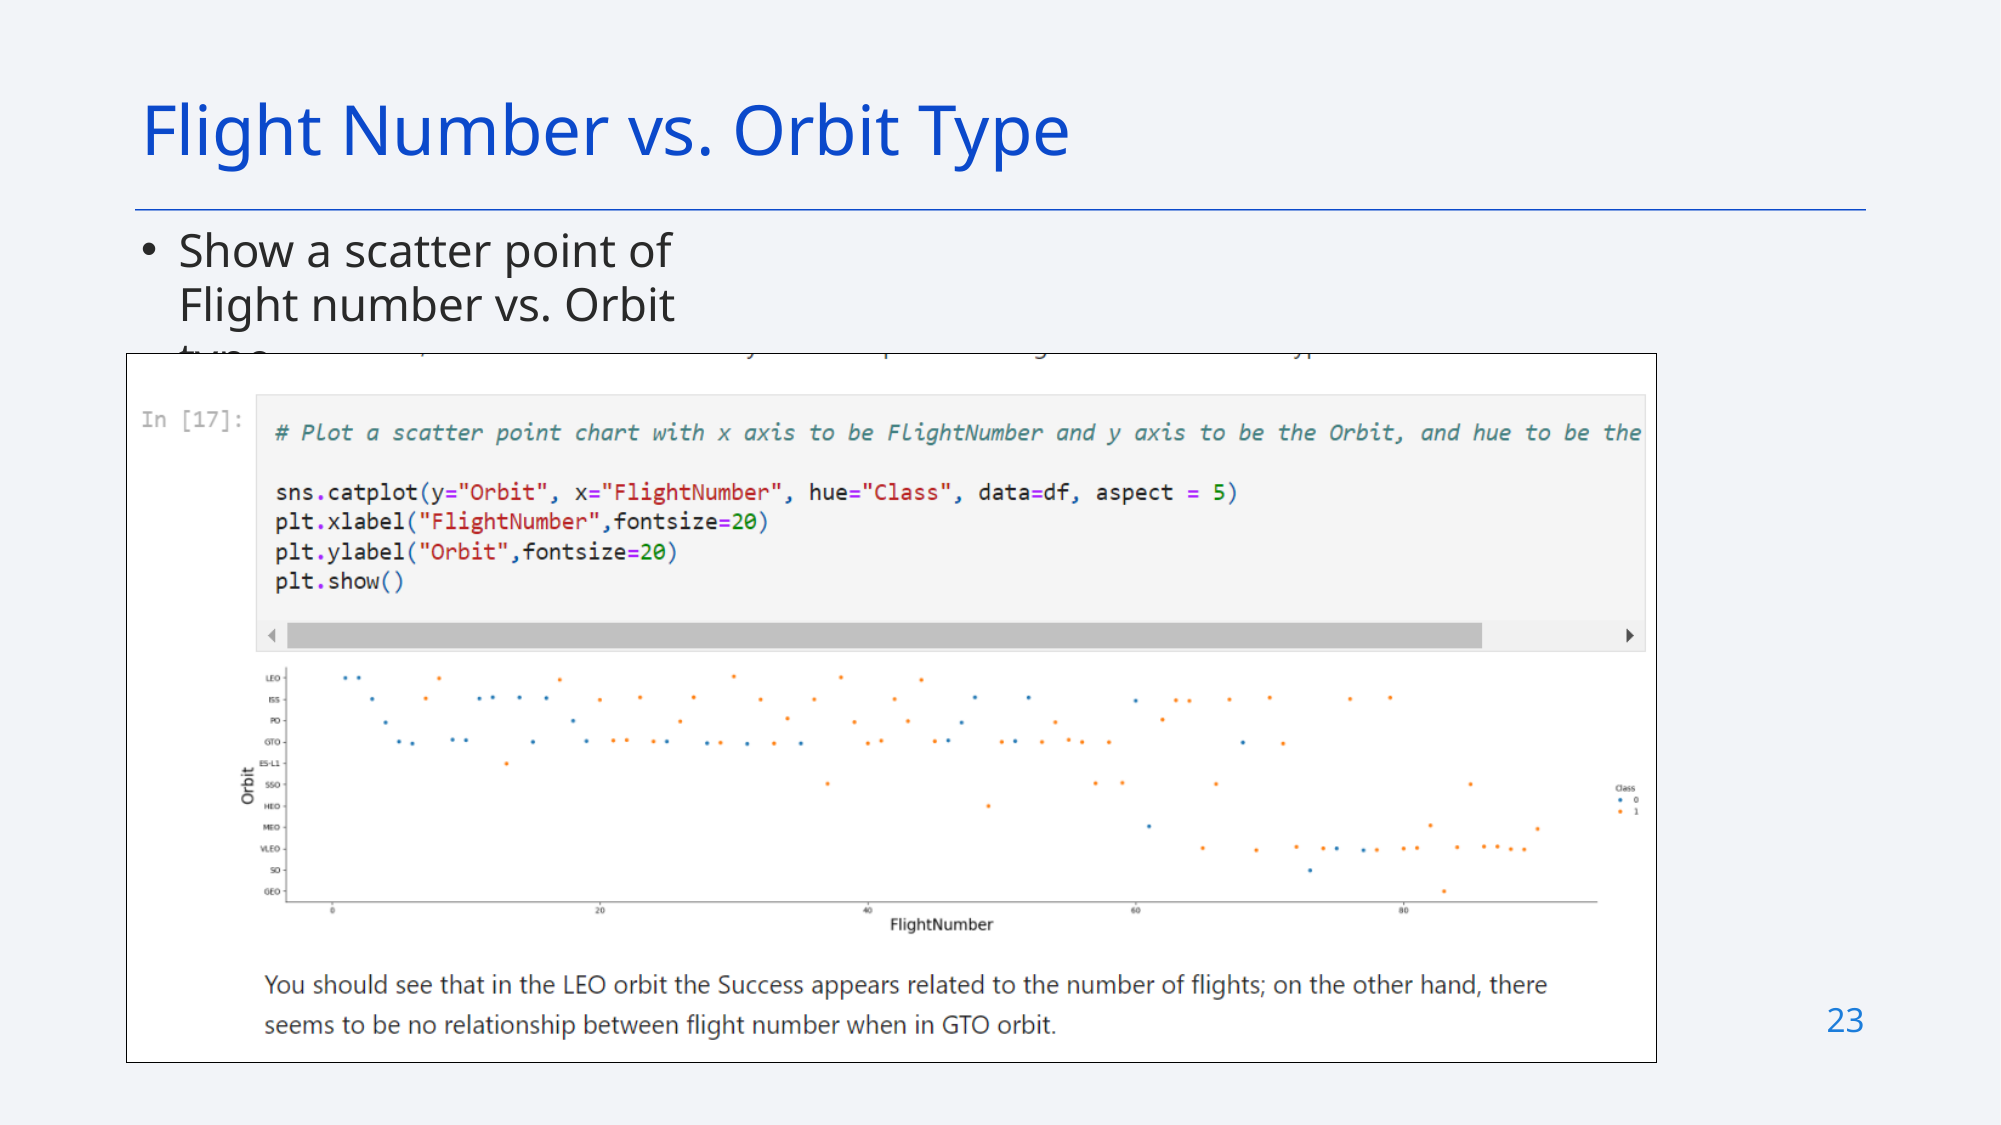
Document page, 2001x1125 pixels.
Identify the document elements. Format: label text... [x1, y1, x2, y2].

picture [0, 0, 2001, 1125]
slide_number 23 [1657, 988, 1880, 1055]
text_box Flight Number vs. Orbit Type [126, 88, 1852, 179]
list Show a scatter point of Flight number vs. Orbit type [126, 213, 772, 353]
